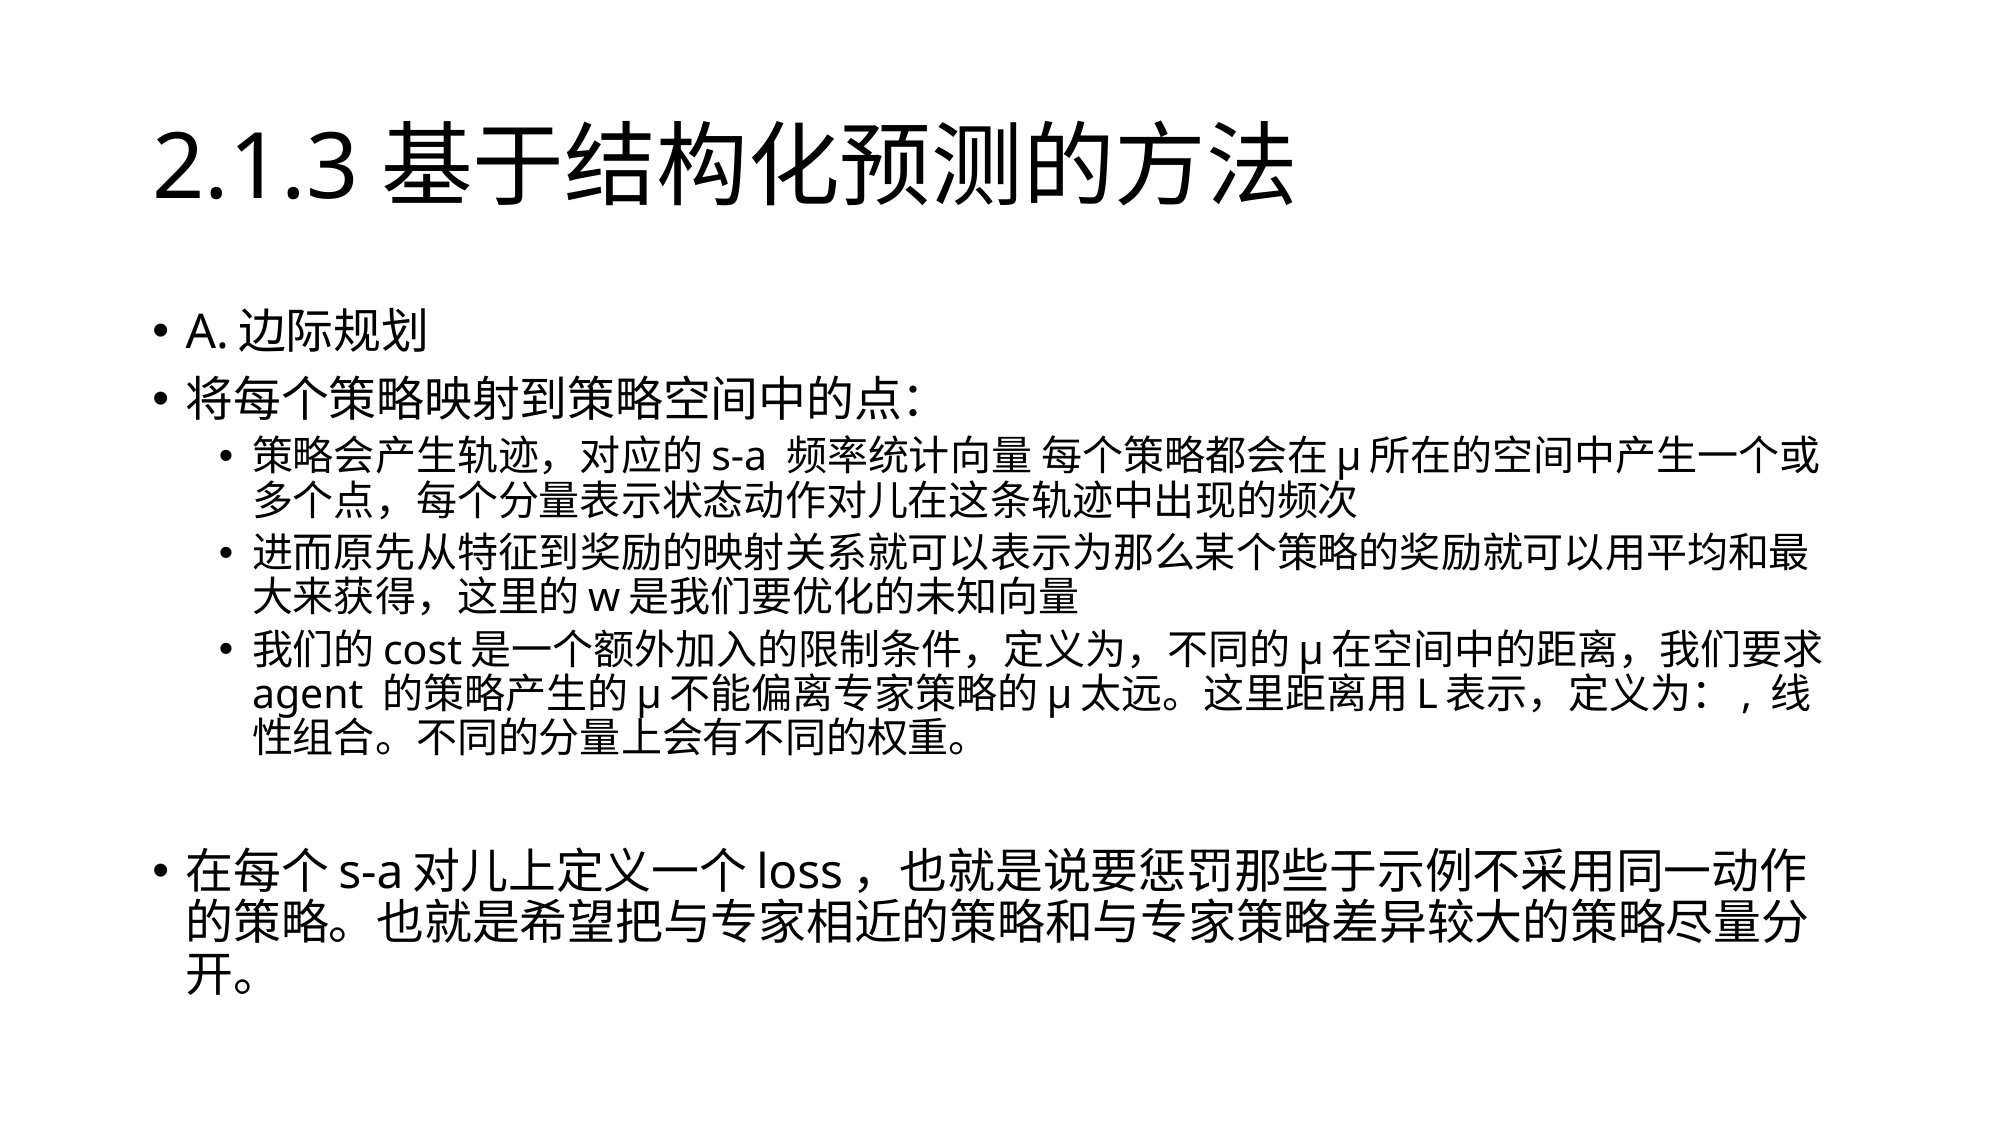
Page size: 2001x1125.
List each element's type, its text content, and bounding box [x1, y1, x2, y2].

title 2.1.3基于结构化预测的方法 [137, 59, 1863, 278]
